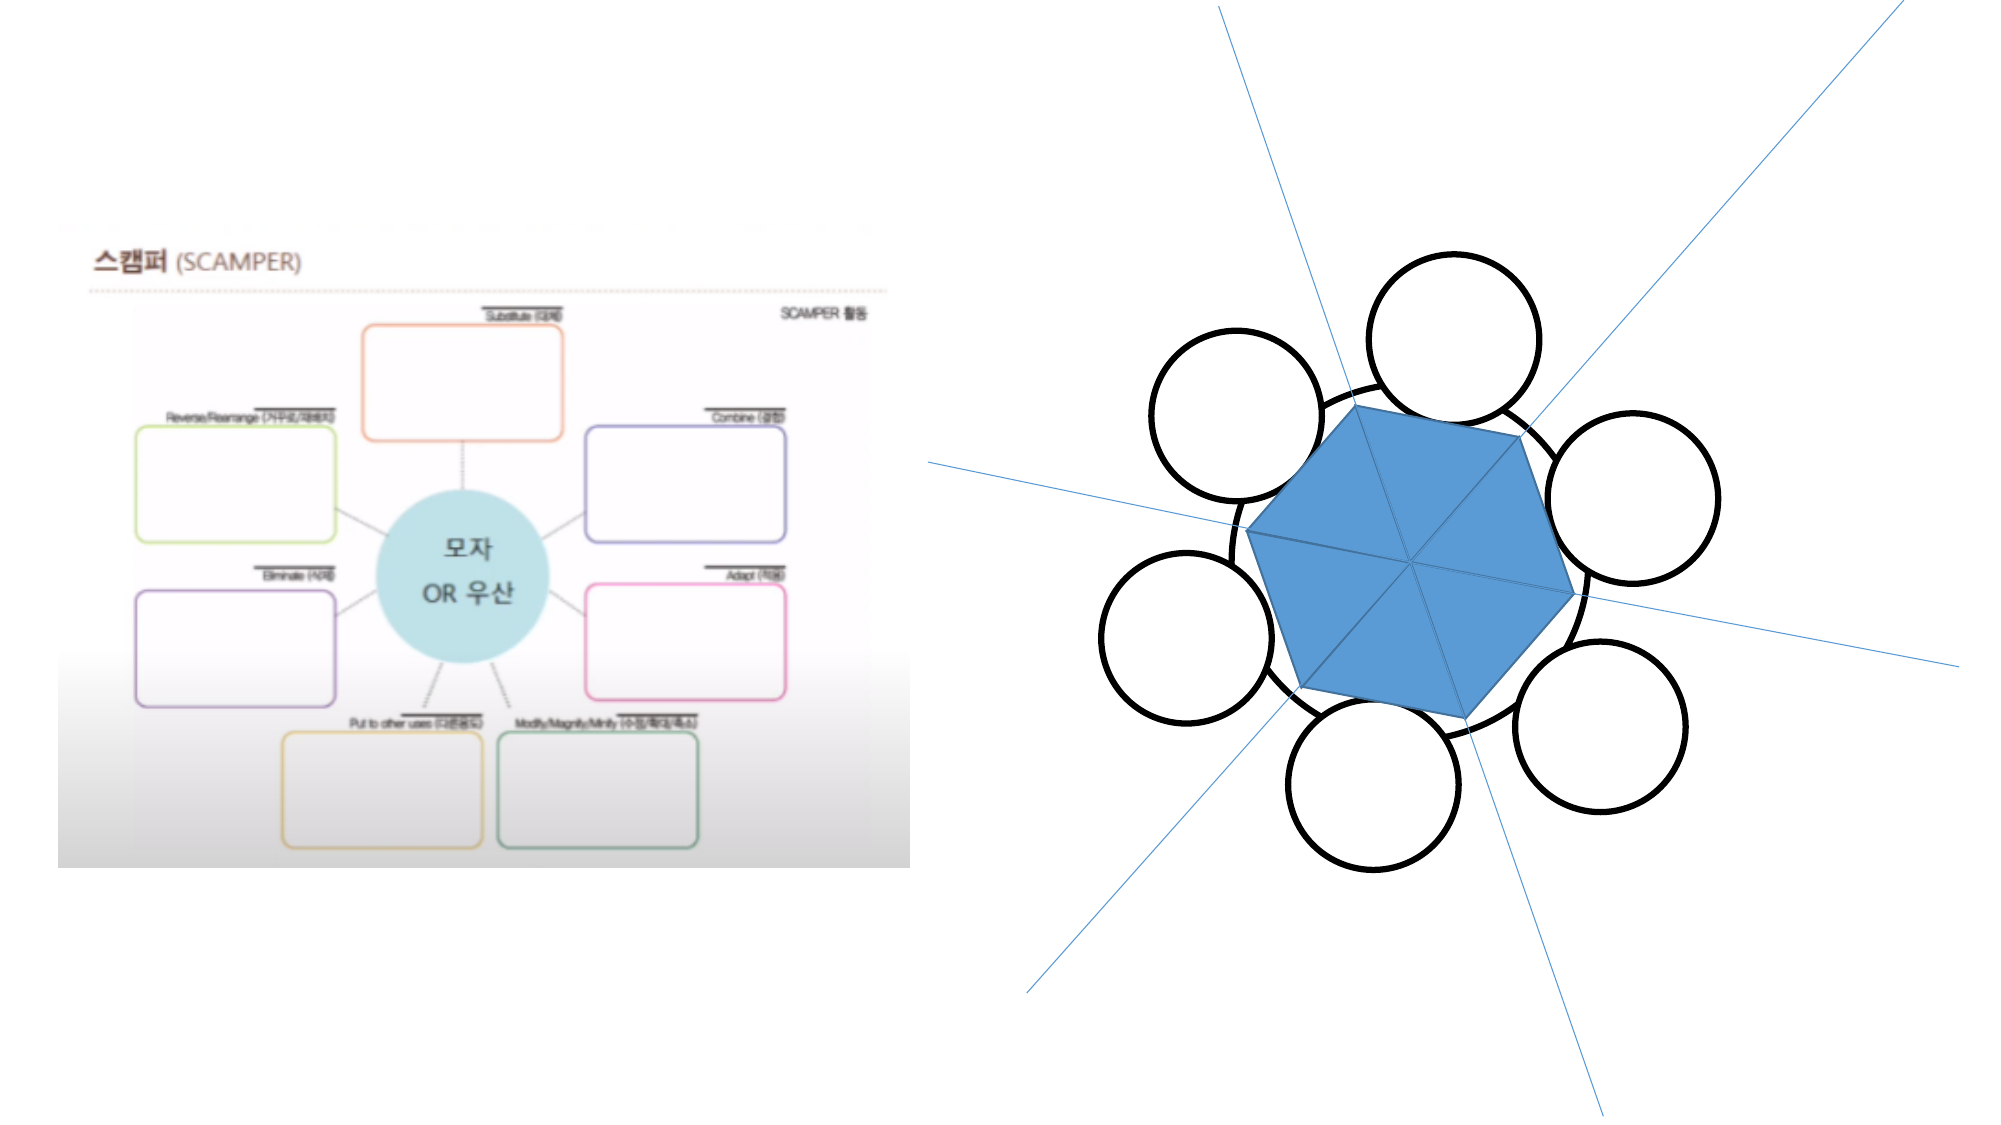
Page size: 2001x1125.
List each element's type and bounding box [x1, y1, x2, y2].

text_box [927, 461, 1411, 562]
text_box [1218, 6, 1411, 461]
text_box [1150, 331, 1218, 461]
text_box [1410, 0, 1904, 563]
text_box [1410, 667, 1604, 1117]
text_box [1026, 561, 1411, 994]
text_box [1604, 667, 1687, 814]
picture [58, 224, 910, 868]
text_box [1411, 562, 1960, 667]
